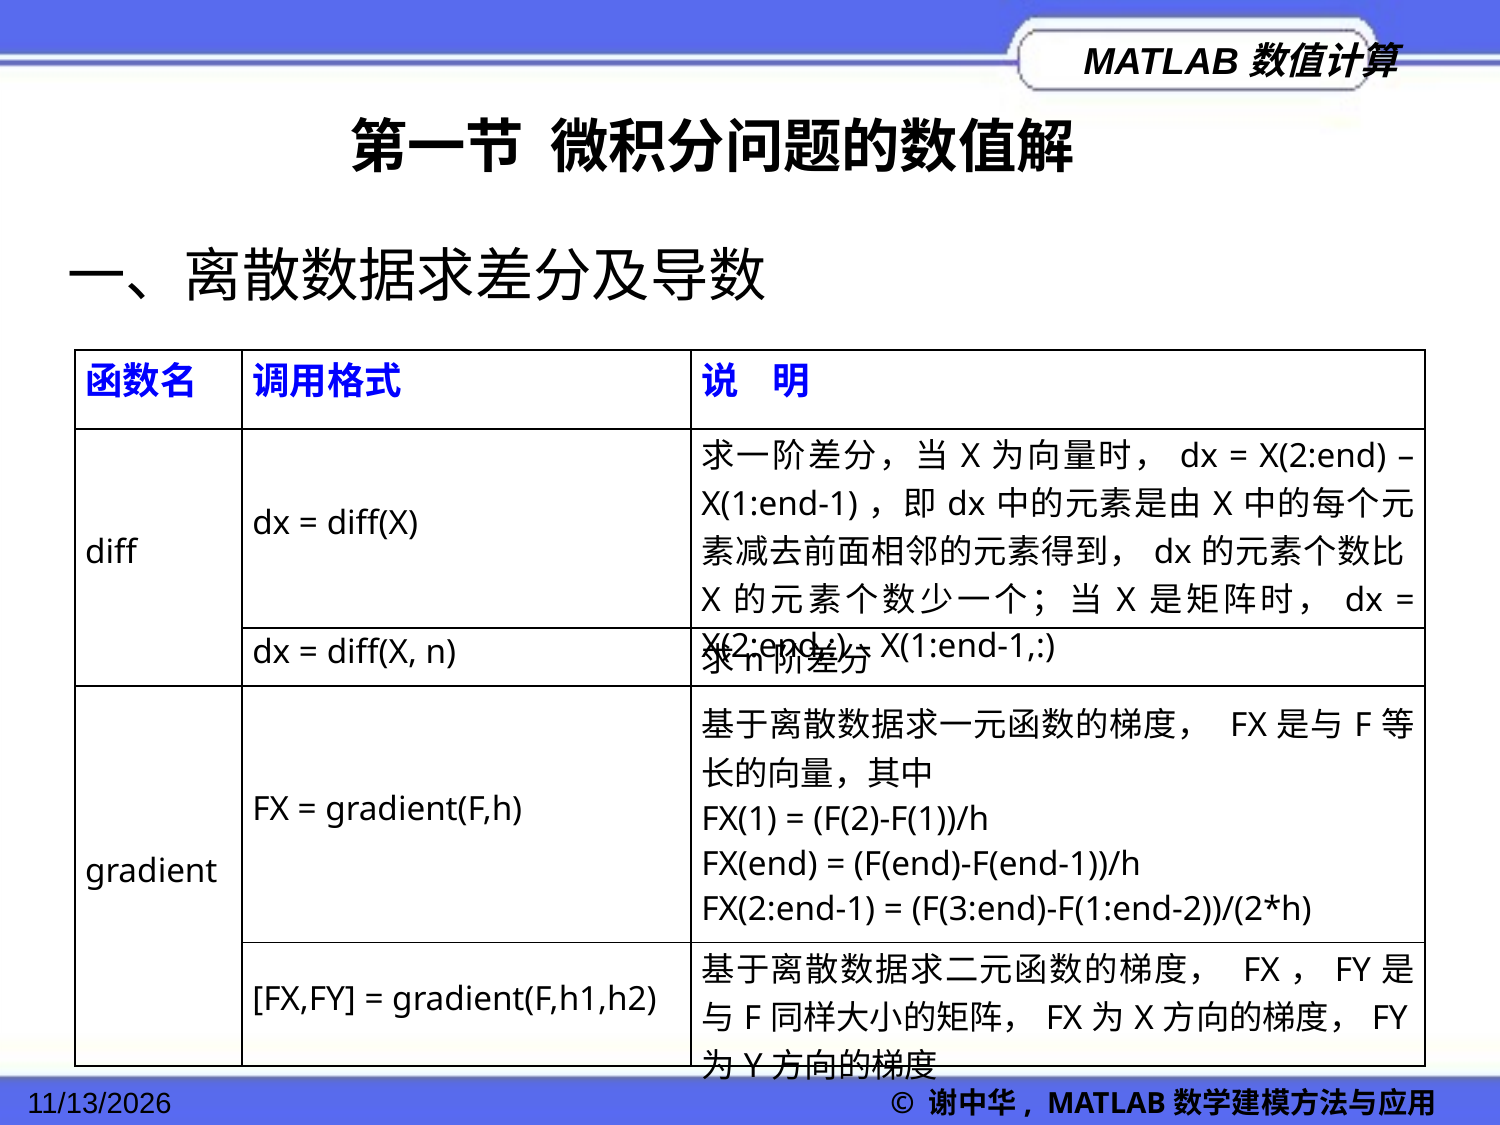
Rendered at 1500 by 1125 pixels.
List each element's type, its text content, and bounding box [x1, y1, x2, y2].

table_cell dx = diff(X) [243, 430, 690, 627]
table_cell dx = diff(X, n) [243, 629, 690, 685]
table_cell diff [76, 430, 241, 685]
table_cell gradient [76, 687, 241, 1065]
footer © 谢中华, MATLAB数学建模方法与应用 [844, 1079, 1483, 1123]
table_cell 基于离散数据求二元函数的梯度， FX，FY是与F同样大小的矩阵，FX为X方向的梯度，FY为Y方向的梯度 [692, 943, 1424, 1065]
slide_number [12, 1079, 363, 1123]
text_box 一、离散数据求差分及导数 [52, 230, 1137, 316]
table_cell 基于离散数据求一元函数的梯度， FX是与F等长的向量，其中 FX(1) = (F(2)-F(1))/h FX(end) = (F(end)-F(end-1))/h FX(2:end-1) = (F(3:end)-F(1:end-2))/(2*h) [692, 687, 1424, 942]
text_box 第一节 微积分问题的数值解 [53, 101, 1371, 187]
table_cell 求n阶差分 [692, 629, 1424, 685]
picture [0, 0, 1500, 1125]
table_cell 求一阶差分，当X为向量时，dx = X(2:end) – X(1:end-1)，即dx中的元素是由X中的每个元素减去前面相邻的元素得到，dx的元素个数比X的元素个数少一个；当X是矩阵时，dx = X(2:end,:) – X(1:end-1,:) [692, 430, 1424, 627]
table_header 说 明 [692, 351, 1424, 428]
table_header 函数名 [76, 351, 241, 428]
table_cell [FX,FY] = gradient(F,h1,h2) [243, 943, 690, 1065]
table_cell FX = gradient(F,h) [243, 687, 690, 942]
table_header 调用格式 [243, 351, 690, 428]
